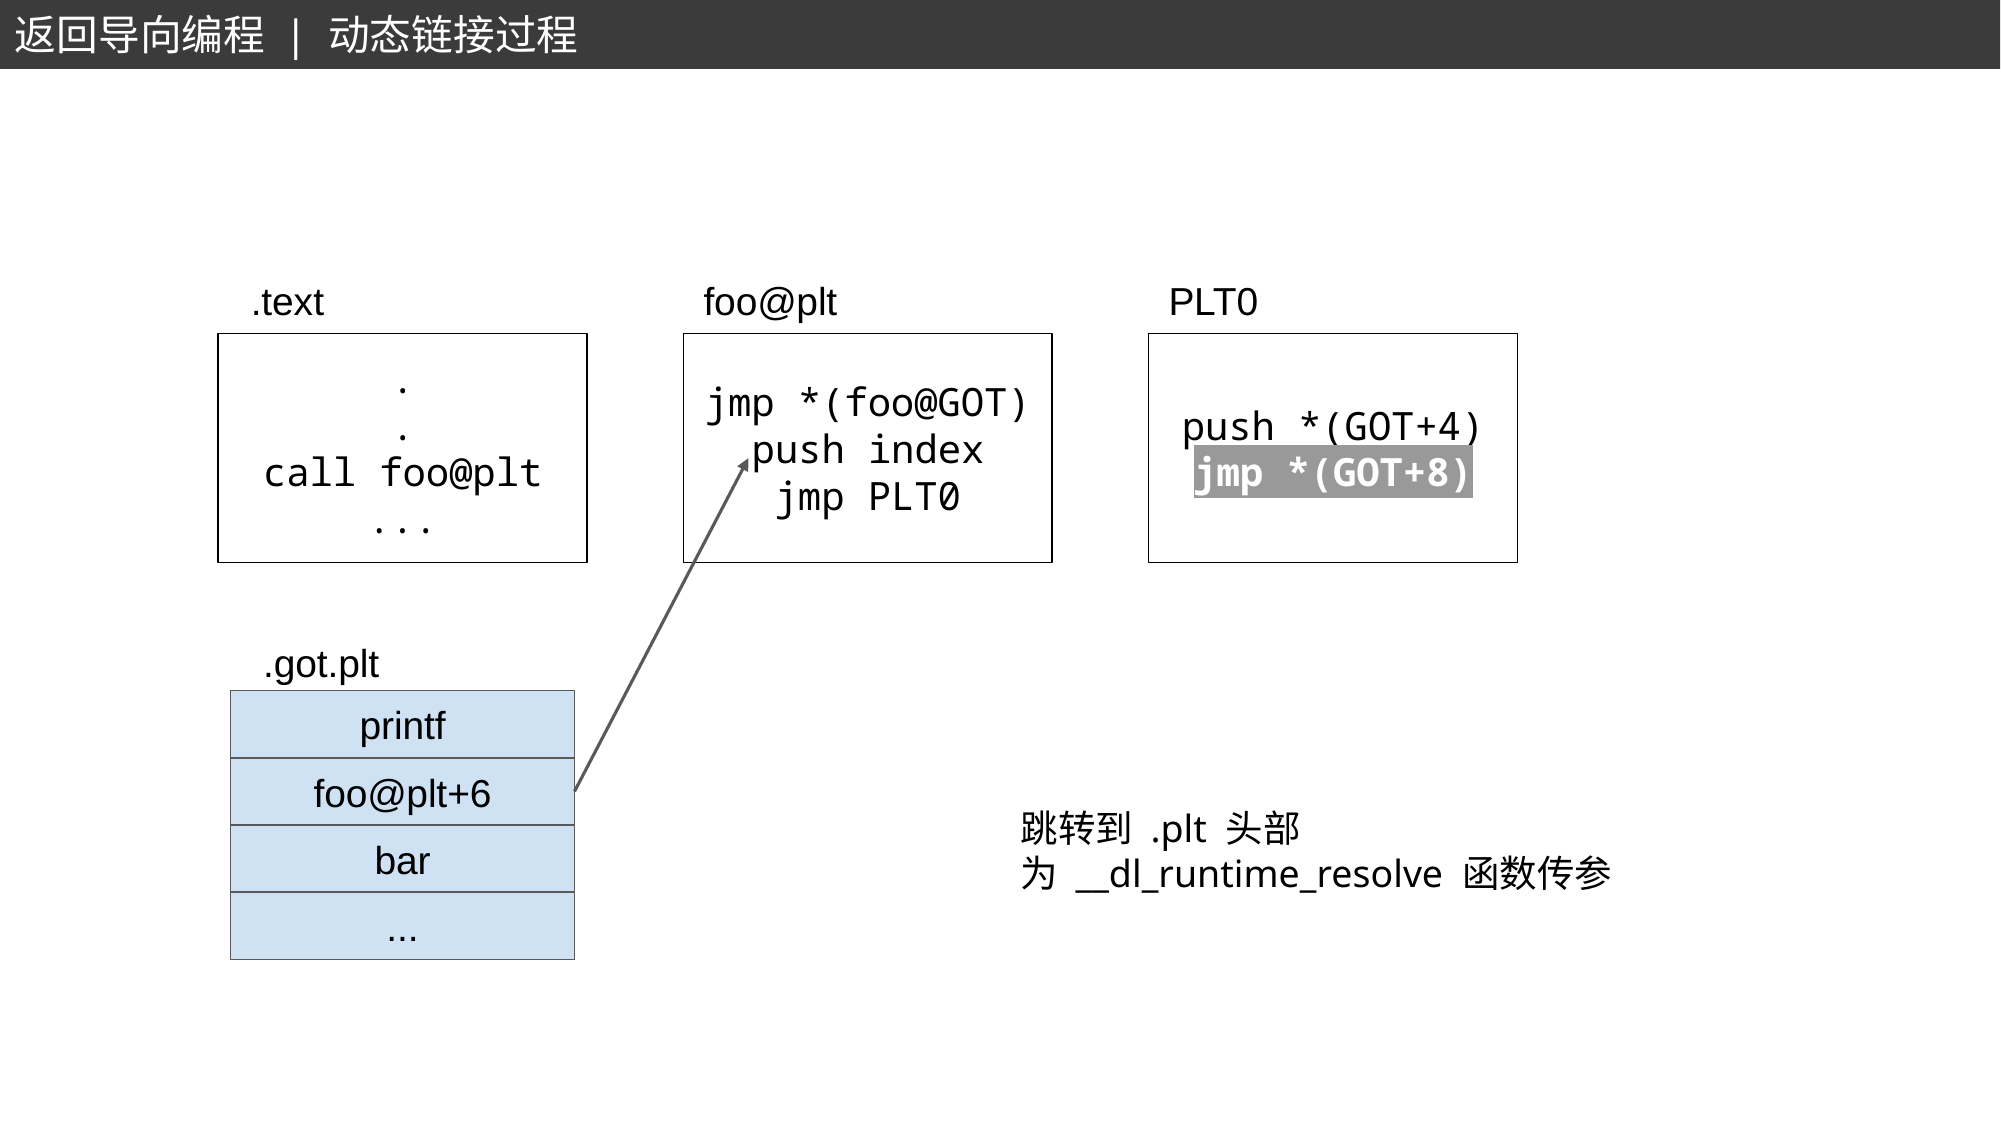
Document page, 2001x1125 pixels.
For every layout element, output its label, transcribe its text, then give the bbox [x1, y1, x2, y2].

text_box ... [230, 892, 575, 960]
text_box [574, 457, 749, 792]
text_box 跳转到 .plt 头部 为 __dl_runtime_resolve 函数传参 [1005, 798, 1628, 903]
text_box push *(GOT+4) jmp *(GOT+8) [1148, 333, 1518, 563]
text_box . . call foo@plt ... [218, 333, 588, 563]
text_box .got.plt [243, 618, 437, 708]
text_box bar [230, 825, 575, 892]
text_box PLT0 [1148, 256, 1343, 346]
text_box printf [230, 690, 569, 757]
text_box foo@plt [683, 256, 878, 346]
text_box .text [230, 256, 425, 346]
text_box foo@plt+6 [230, 757, 575, 825]
text_box jmp *(foo@GOT) push index jmp PLT0 [683, 333, 1053, 563]
text_box 返回导向编程 | 动态链接过程 [0, 1, 925, 67]
